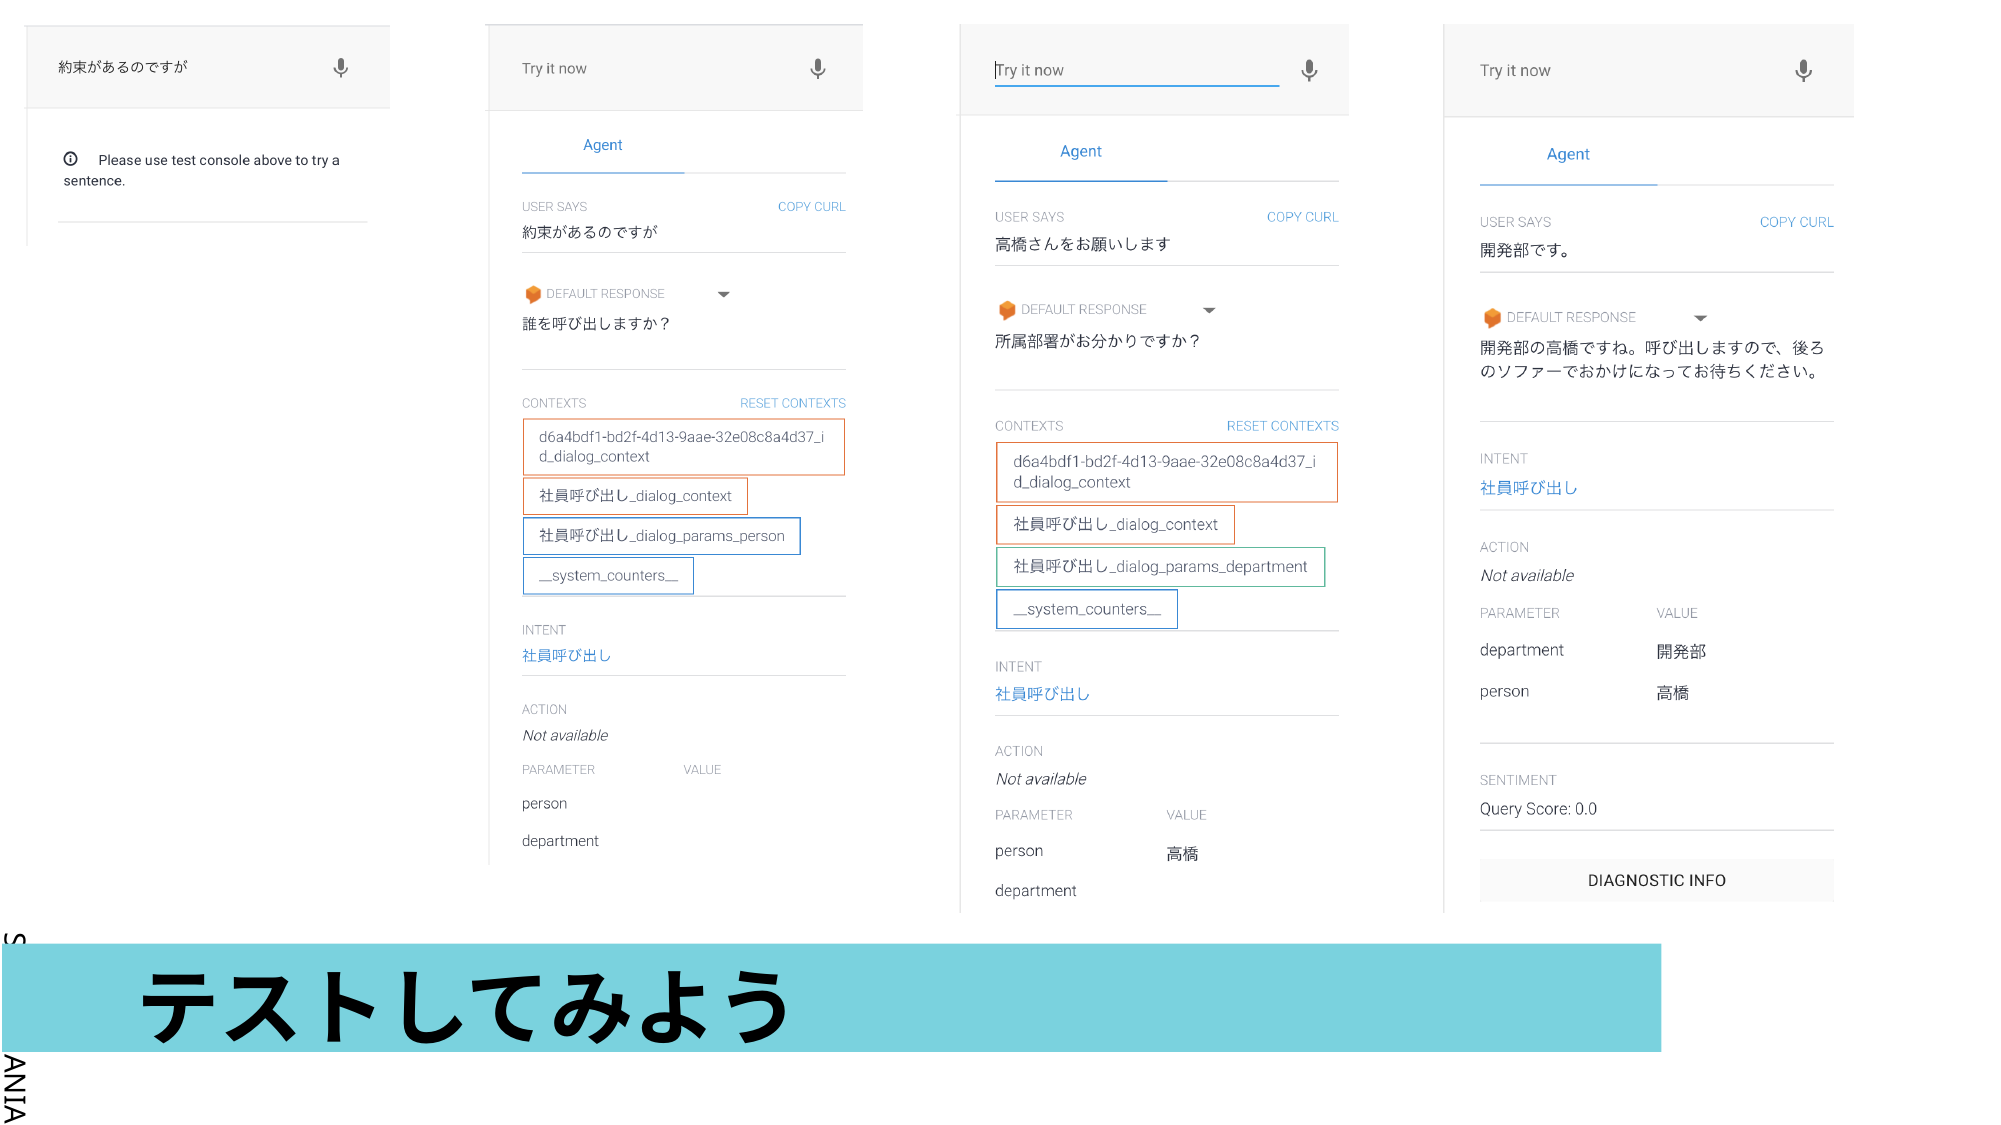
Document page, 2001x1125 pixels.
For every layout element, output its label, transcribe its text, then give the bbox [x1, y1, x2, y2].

picture [956, 24, 1349, 913]
text_box [2, 943, 116, 1052]
picture [485, 24, 863, 866]
picture [1442, 24, 1854, 913]
title テストしてみよう [116, 937, 1736, 1074]
picture [24, 24, 390, 247]
